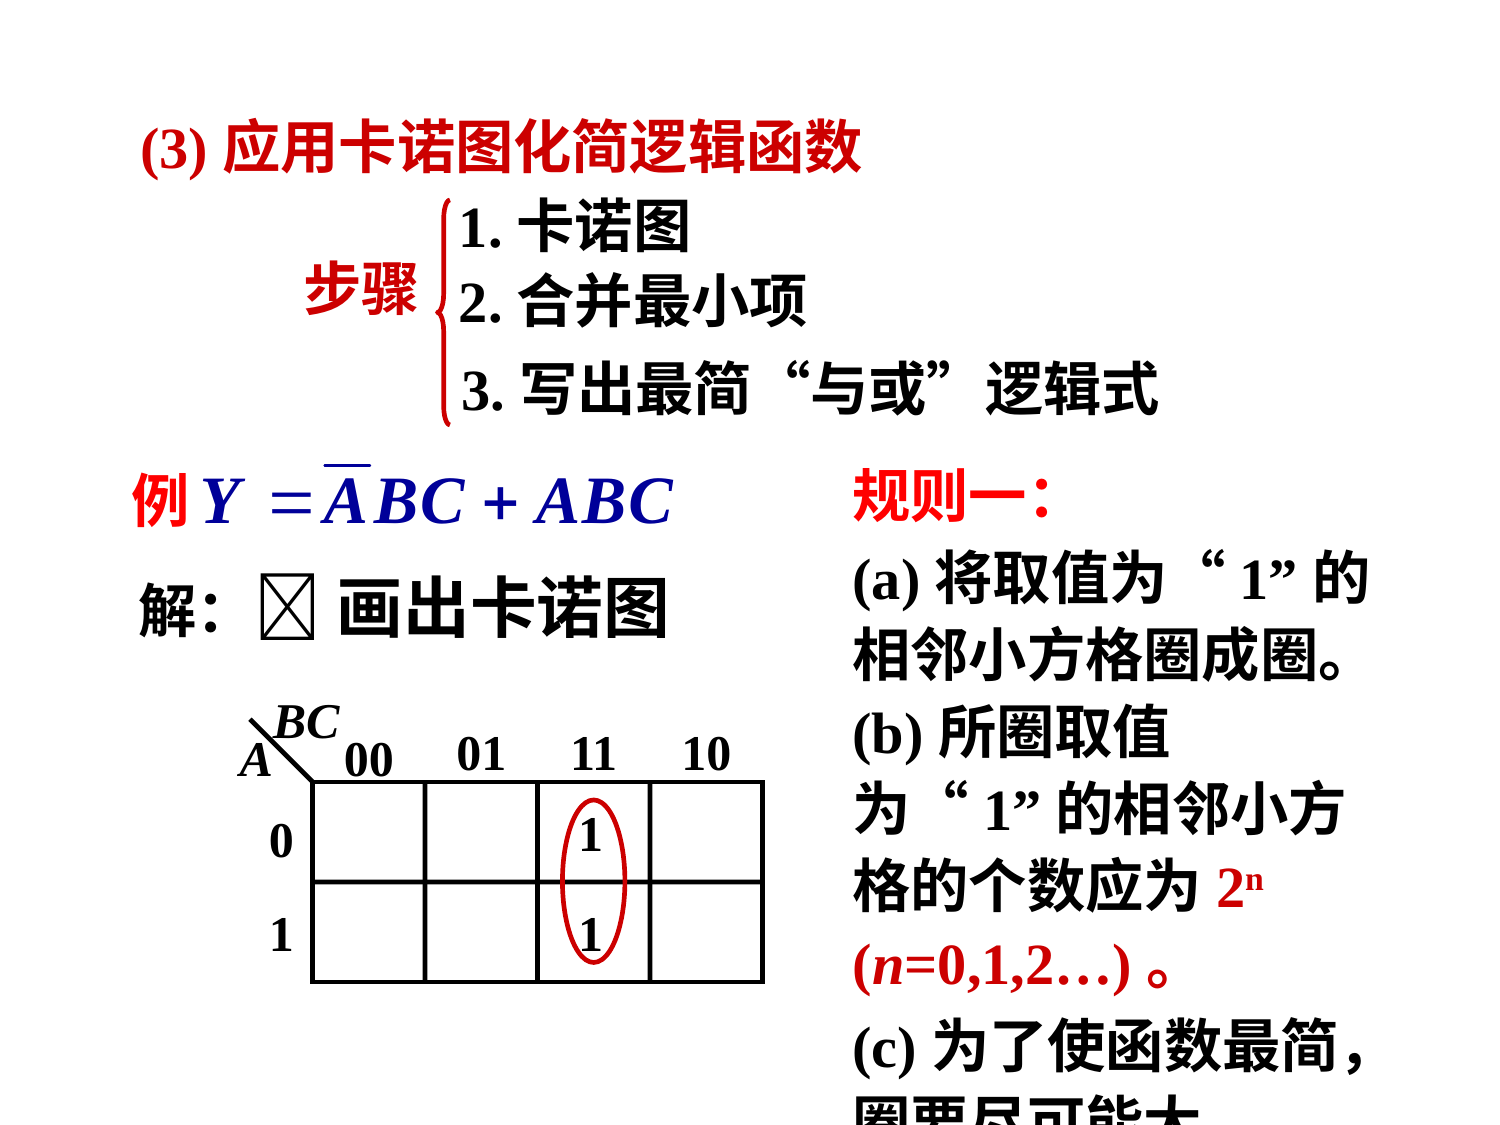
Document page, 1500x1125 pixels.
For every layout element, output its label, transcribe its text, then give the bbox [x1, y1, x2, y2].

text_box 解： 画出卡诺图 [123, 550, 686, 654]
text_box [212, 675, 763, 982]
text_box (3)应用卡诺图化简逻辑函数 [124, 102, 888, 188]
text_box (b)所圈取值为“1”的相邻小方格的个数应为2n (n=0,1,2…)。 (c)为了使函数最简，圈要尽可能大。 [837, 680, 1413, 1125]
text_box 规则一： (a)将取值为“1”的相邻小方格圈成圈。 [837, 444, 1400, 680]
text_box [116, 449, 684, 543]
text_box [287, 174, 1140, 430]
